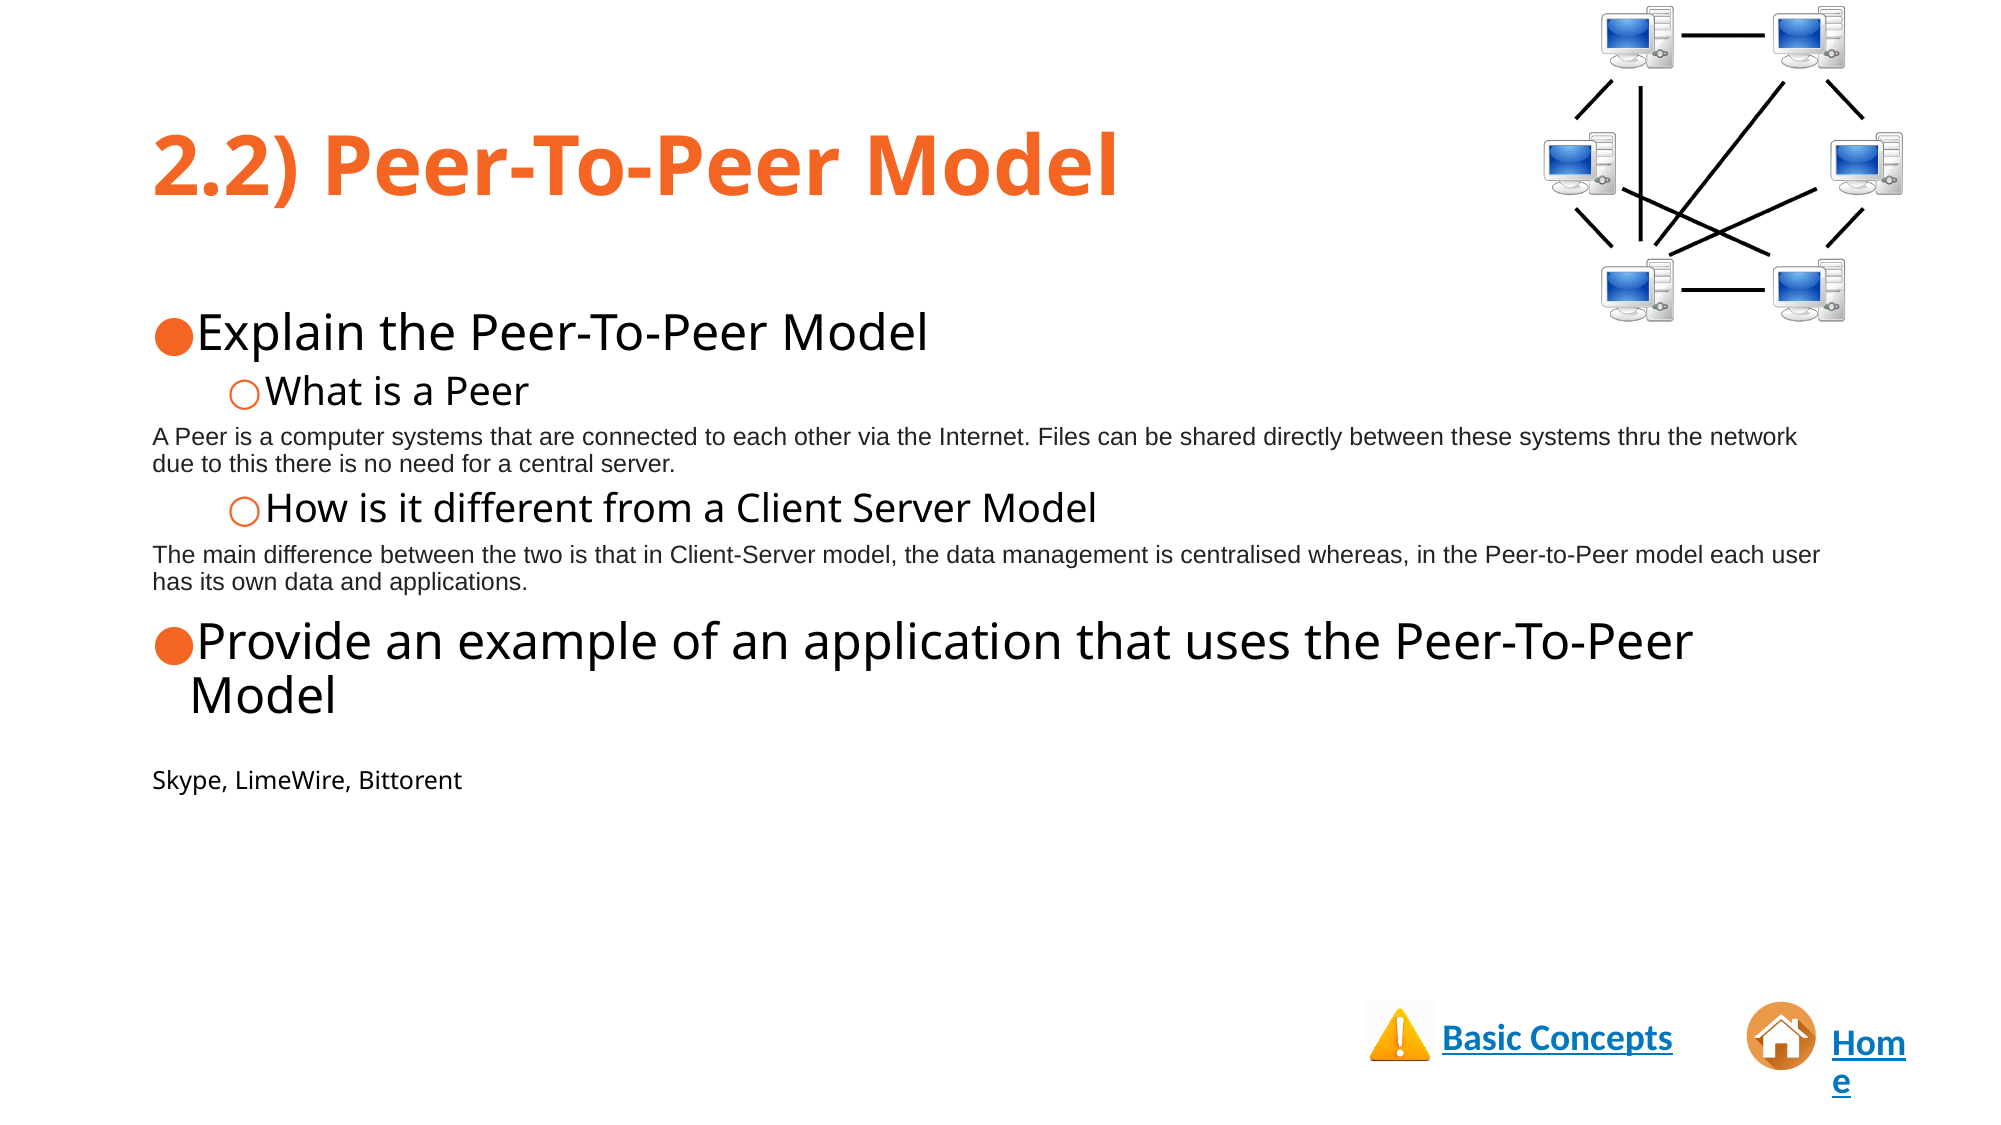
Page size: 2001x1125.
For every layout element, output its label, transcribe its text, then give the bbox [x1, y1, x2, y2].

title 2.2) Peer-To-Peer Model [137, 59, 1481, 278]
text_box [1363, 1000, 1691, 1071]
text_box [1745, 999, 1941, 1072]
picture [1486, 0, 1960, 408]
list Explain the Peer-To-Peer Model What is a Peer A Peer is a computer systems that are connected to each other via the Internet. Files can be shared directly between these systems thru the network due to this there is no need for a central server. How is it different from a Client Server Model The main difference between the two is that in Client-Server model, the data management is centralised whereas, in the Peer-to-Peer model each user has its own data and applications. Provide an example of an application that uses the Peer-To-Peer Model Skype, LimeWire, Bittorent [137, 299, 1863, 1014]
